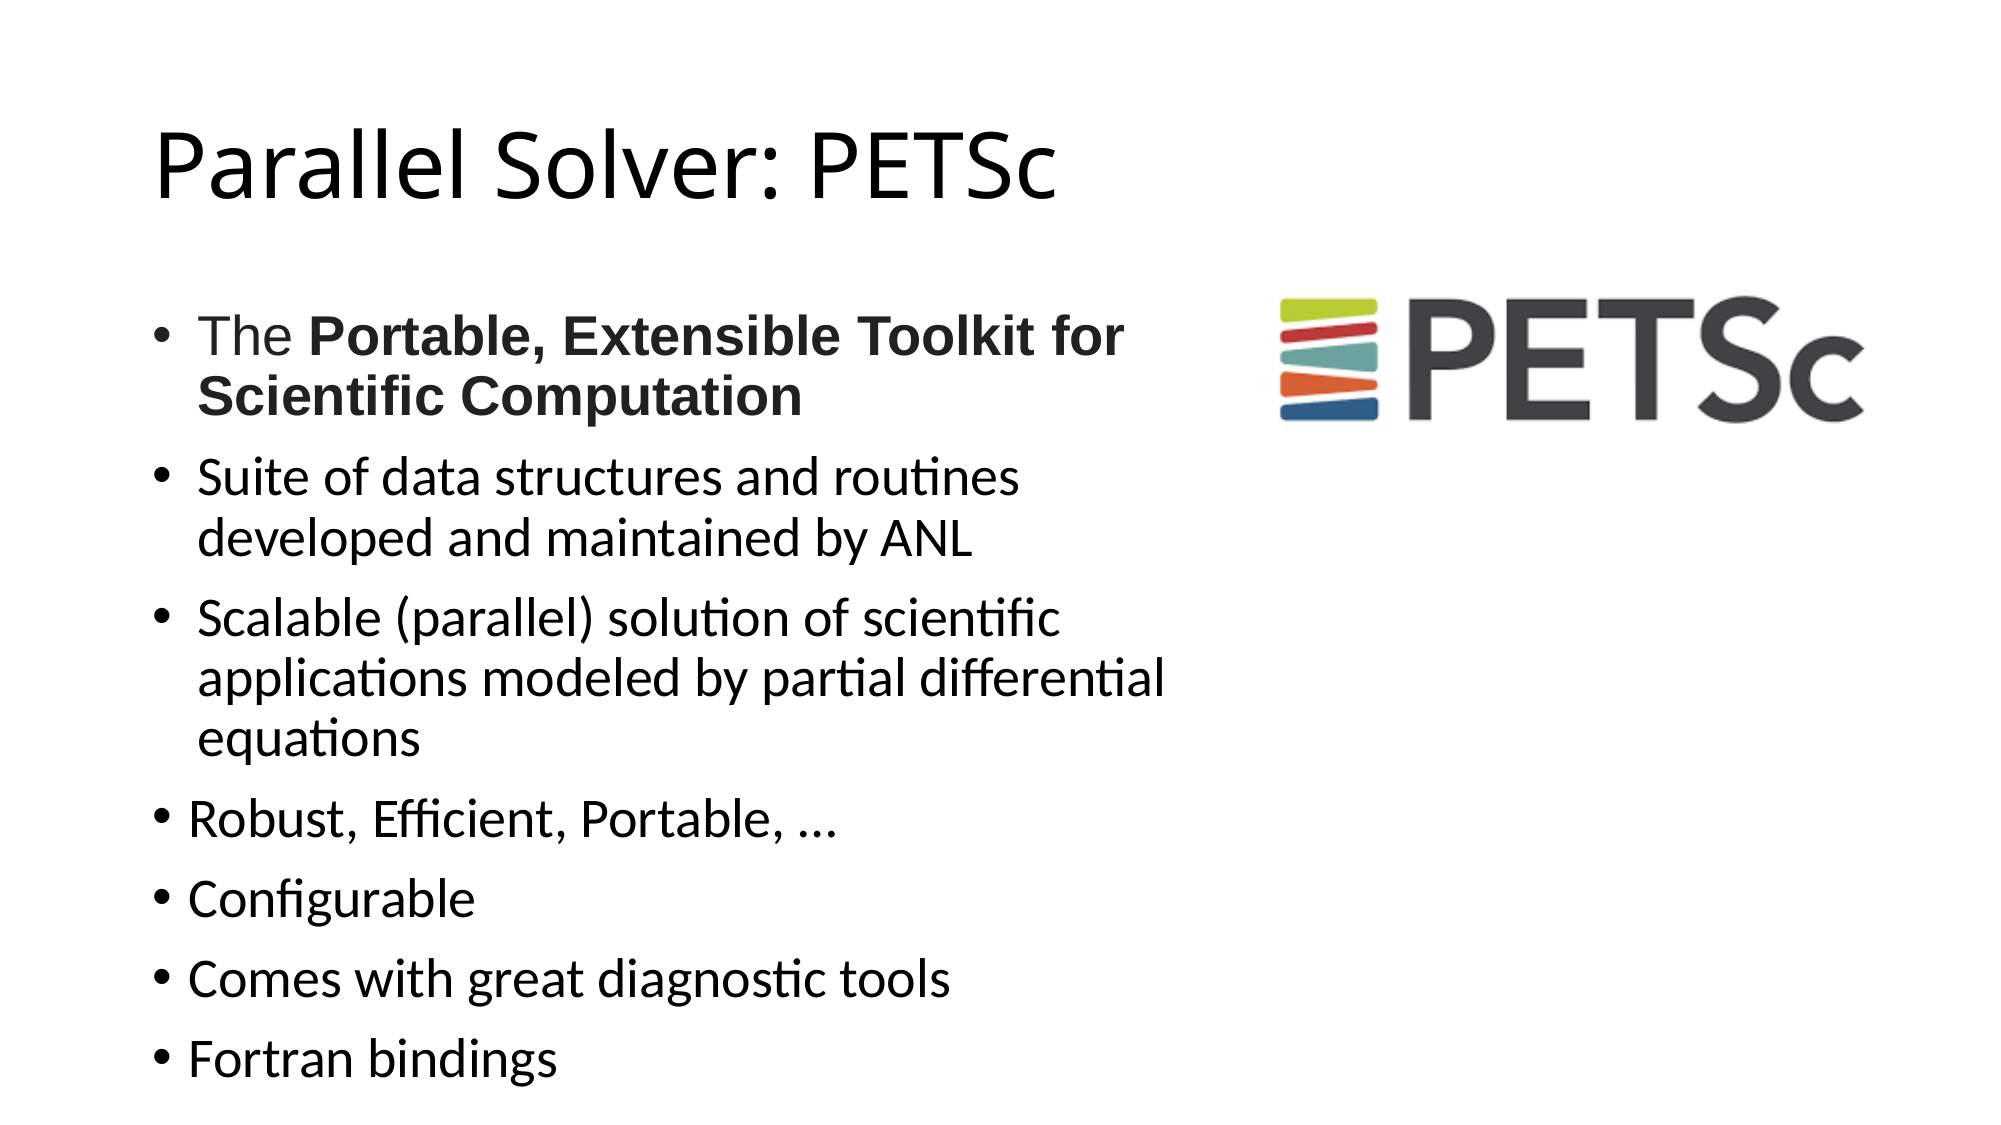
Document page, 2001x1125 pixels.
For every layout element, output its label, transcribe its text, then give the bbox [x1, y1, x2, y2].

list The Portable, Extensible Toolkit for Scientific Computation Suite of data structures and routines developed and maintained by ANL Scalable (parallel) solution of scientific applications modeled by partial differential equations Robust, Efficient, Portable, … Configurable Comes with great diagnostic tools Fortran bindings [137, 299, 1254, 1100]
picture [1218, 239, 1927, 481]
title Parallel Solver: PETSc [137, 59, 1863, 278]
